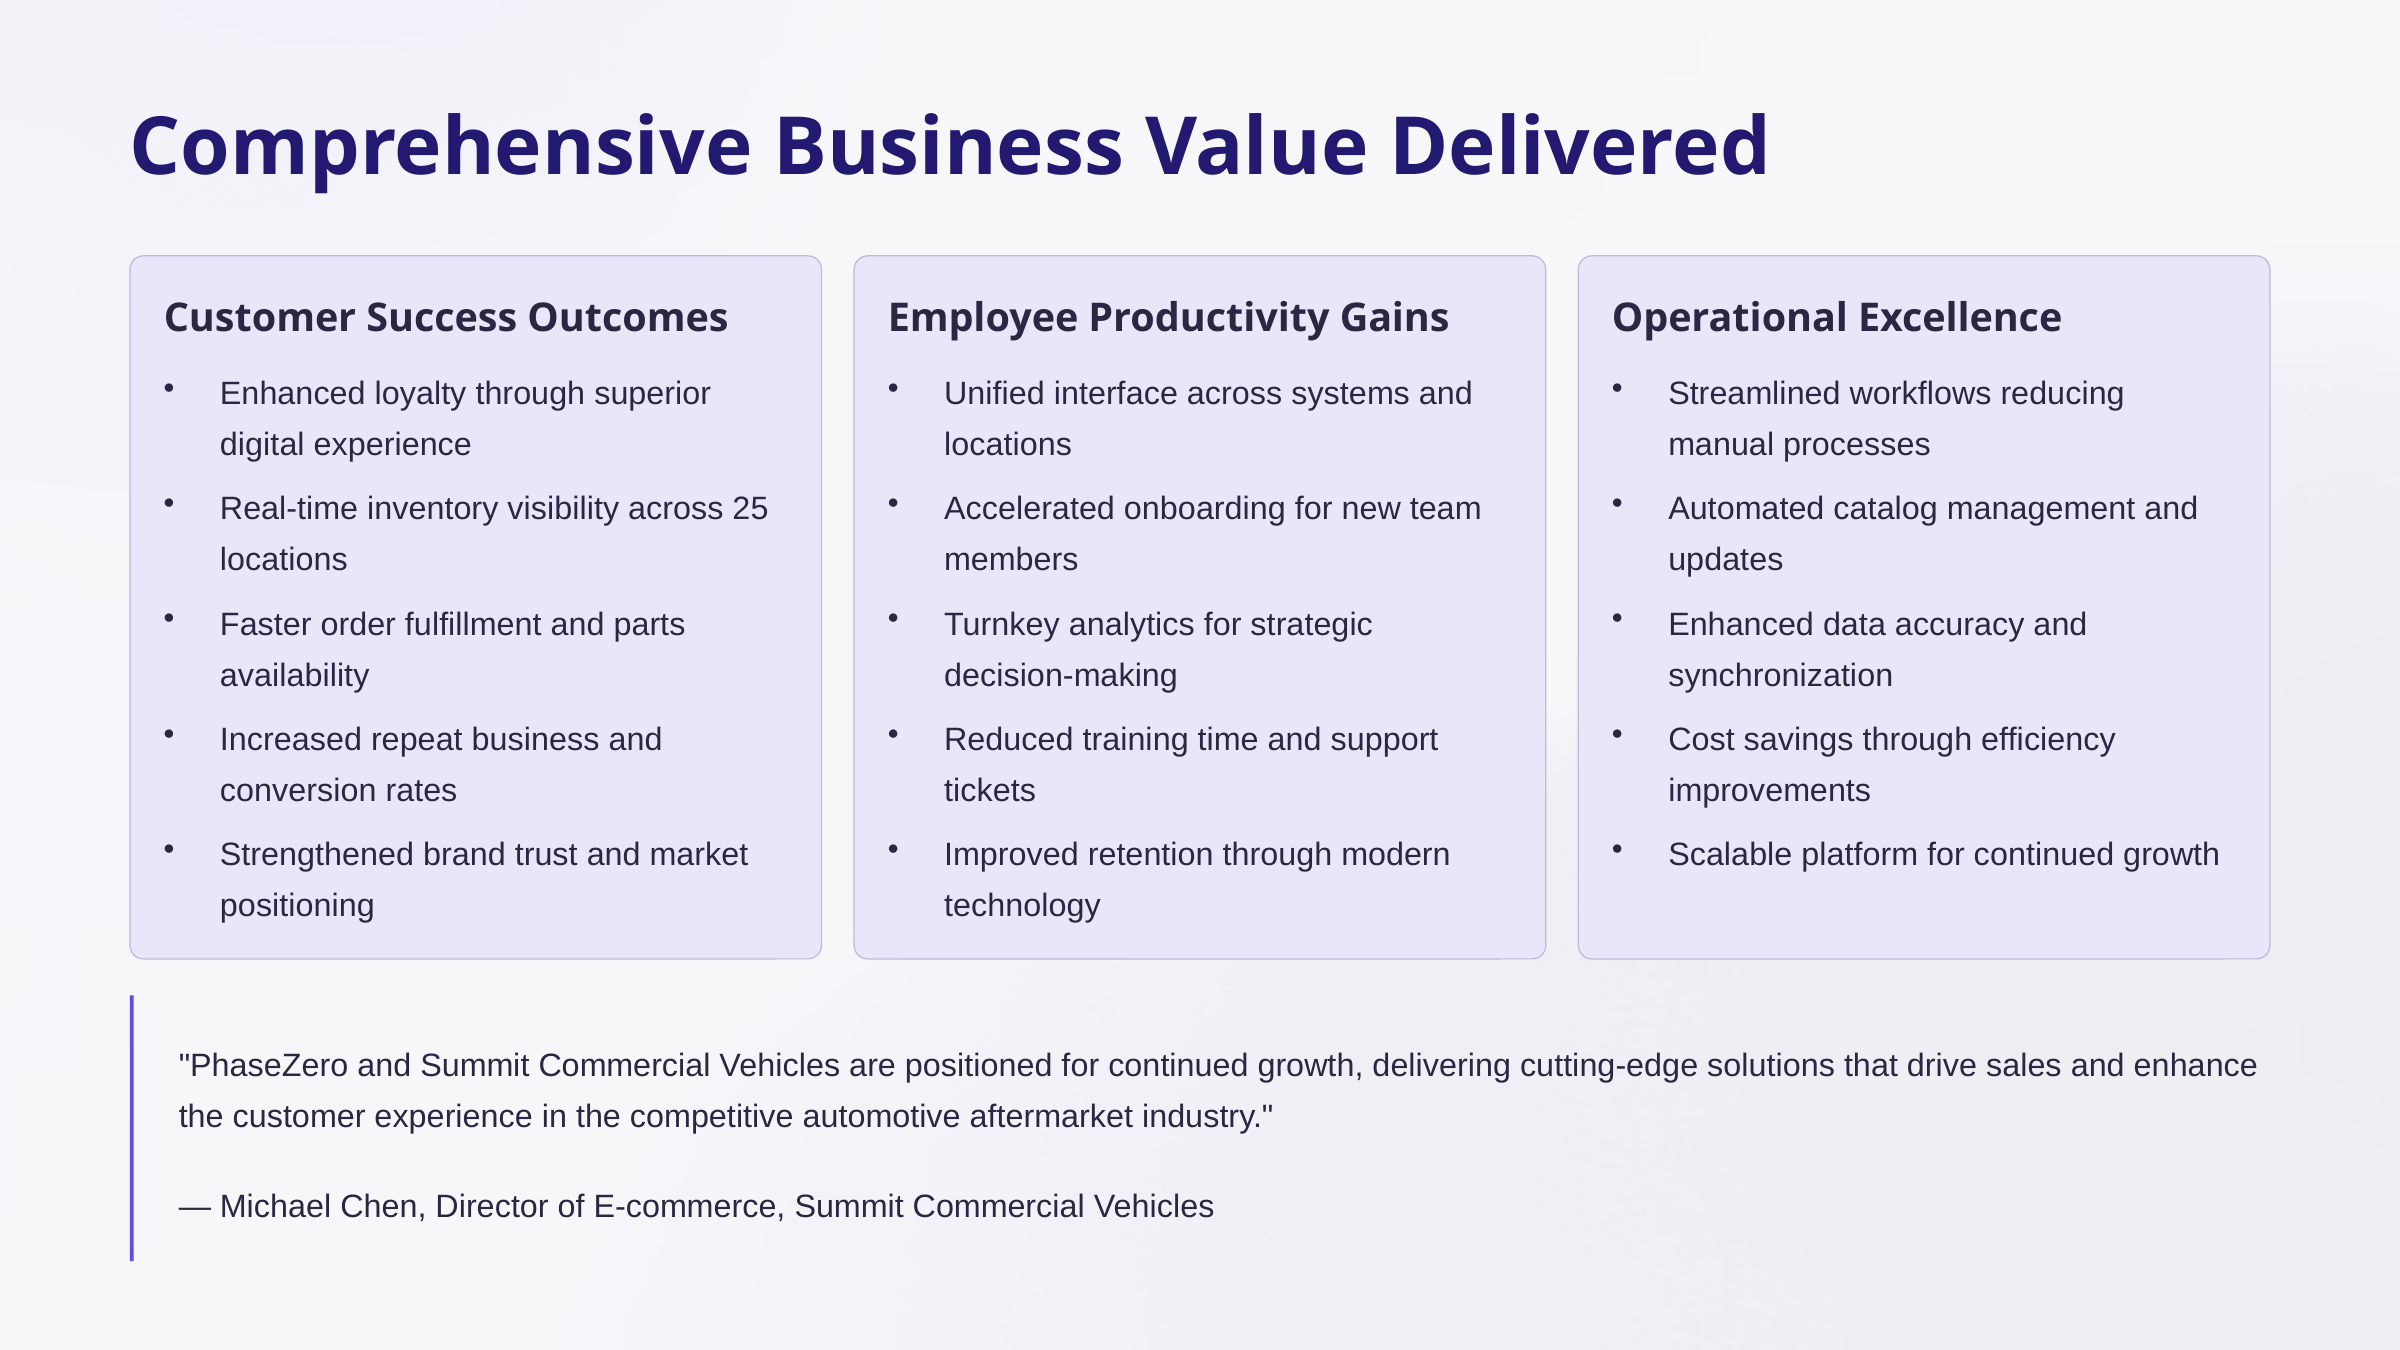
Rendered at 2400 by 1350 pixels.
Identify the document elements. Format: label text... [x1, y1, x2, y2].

text_box Customer Success Outcomes [163, 289, 705, 341]
text_box Automated catalog management and updates [1611, 475, 2237, 580]
text_box Enhanced loyalty through superior digital experience [163, 359, 788, 464]
text_box Turnkey analytics for strategic decision-making [887, 590, 1512, 695]
text_box [1578, 255, 2271, 959]
text_box Scalable platform for continued growth [1611, 821, 2237, 874]
text_box Cost savings through efficiency improvements [1611, 705, 2237, 810]
text_box Real-time inventory visibility across 25 locations [163, 475, 788, 580]
text_box Comprehensive Business Value Delivered [129, 89, 1675, 191]
text_box Accelerated onboarding for new team members [887, 475, 1512, 580]
text_box — Michael Chen, Director of E-commerce, Summit Commercial Vehicles [178, 1172, 2270, 1225]
text_box Streamlined workflows reducing manual processes [1611, 359, 2237, 464]
text_box Strengthened brand trust and market positioning [163, 821, 788, 926]
text_box Enhanced data accuracy and synchronization [1611, 590, 2237, 695]
text_box Reduced training time and support tickets [887, 705, 1512, 810]
text_box Faster order fulfillment and parts availability [163, 590, 788, 695]
text_box Employee Productivity Gains [887, 289, 1434, 341]
text_box Operational Excellence [1611, 289, 2053, 341]
text_box Improved retention through modern technology [887, 821, 1512, 926]
text_box "PhaseZero and Summit Commercial Vehicles are positioned for continued growth, delivering cutting-edge solutions that drive sales and enhance the customer experience in the competitive automotive aftermarket industry." [178, 1032, 2270, 1137]
text_box [854, 255, 1546, 959]
text_box Increased repeat business and conversion rates [163, 705, 788, 810]
text_box [129, 255, 822, 959]
text_box Unified interface across systems and locations [887, 359, 1512, 464]
text_box [129, 995, 134, 1262]
